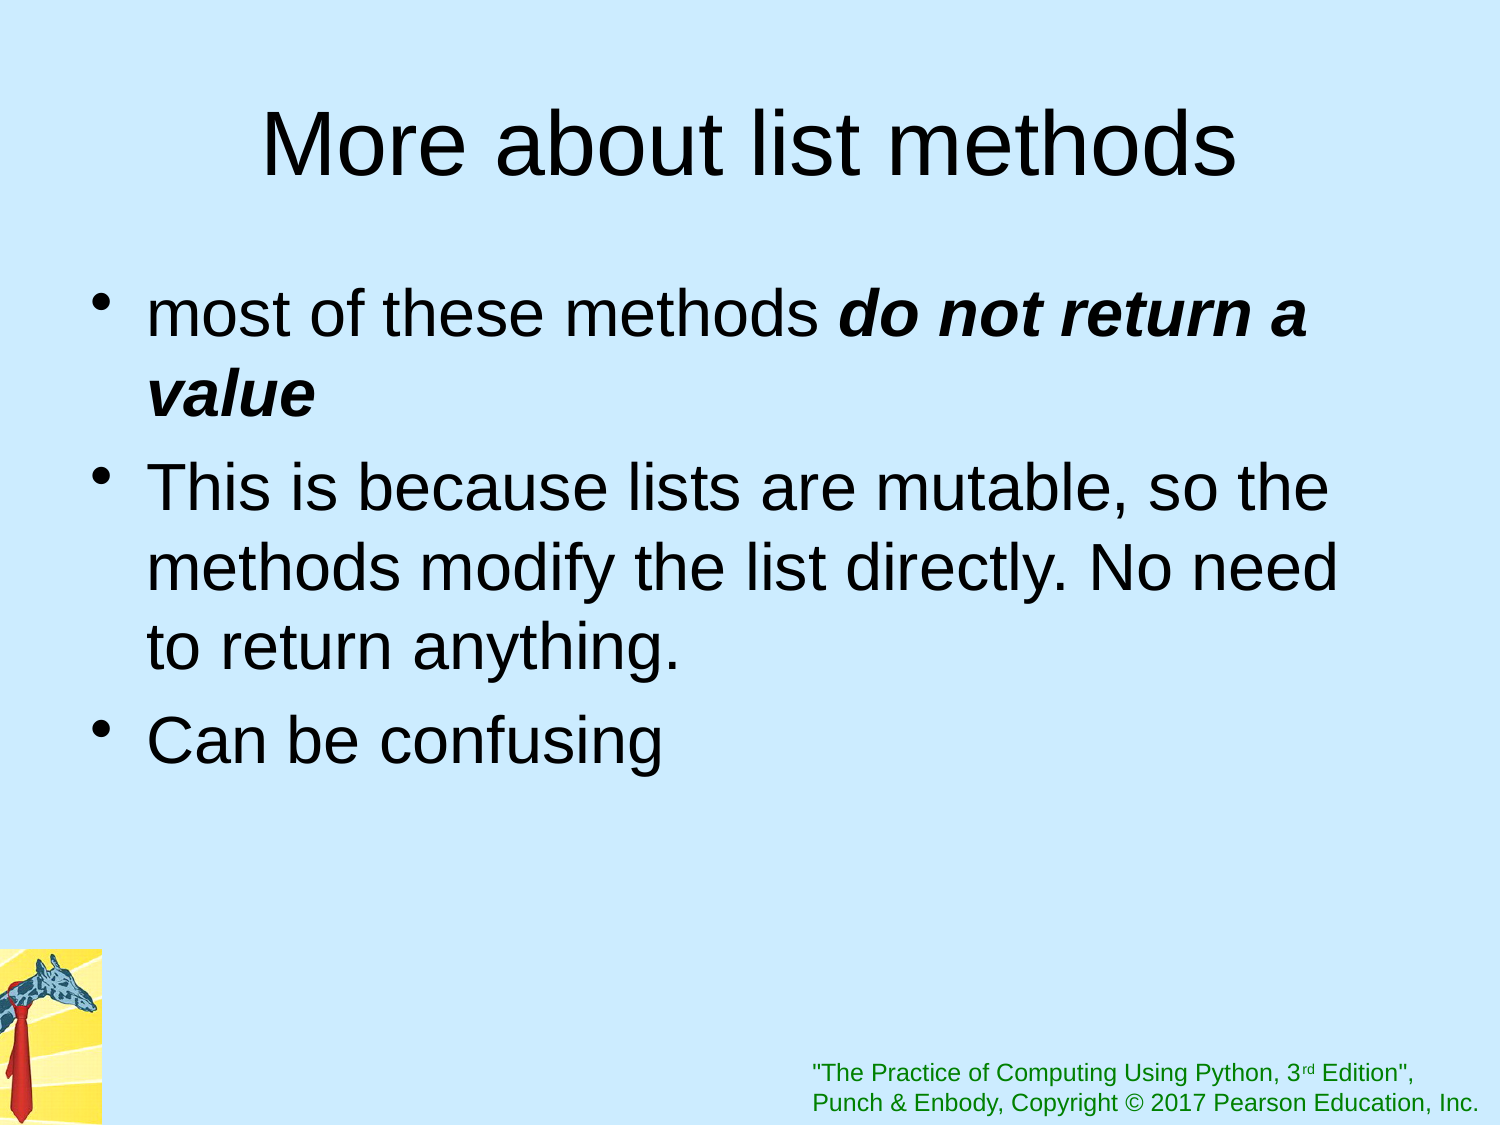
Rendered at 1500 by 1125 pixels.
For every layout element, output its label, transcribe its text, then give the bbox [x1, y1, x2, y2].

picture [0, 949, 102, 1125]
title More about list methods [75, 45, 1425, 233]
list most of these methods do not return a value This is because lists are mutable, so the methods modify the list directly. No need to return anything. Can be confusing [75, 262, 1425, 1005]
